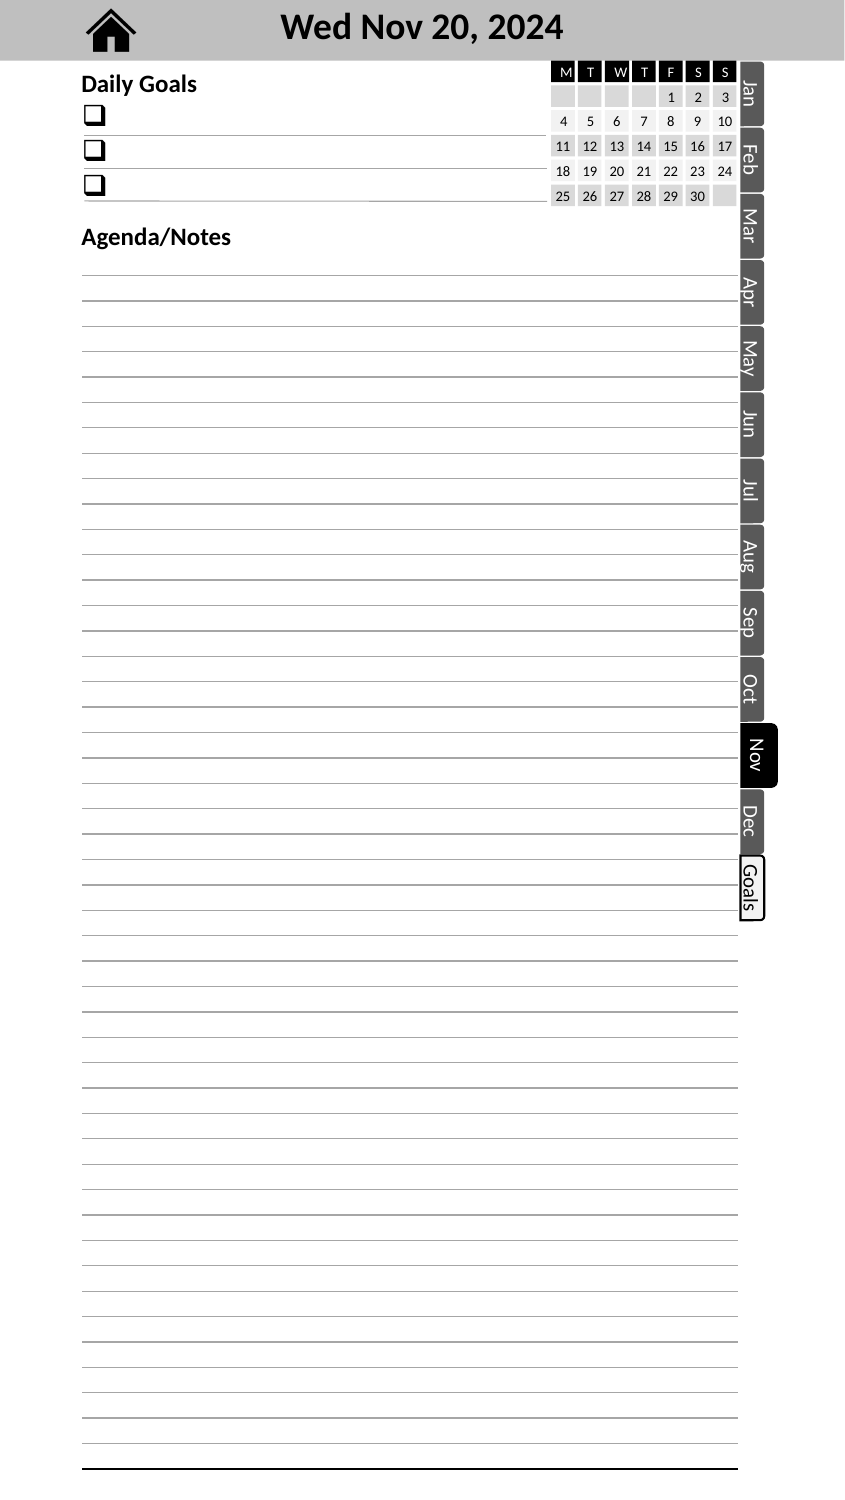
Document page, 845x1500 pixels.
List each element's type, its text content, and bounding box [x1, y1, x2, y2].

list Wed Nov 20, 2024 [190, 0, 655, 61]
picture [82, 1, 140, 59]
